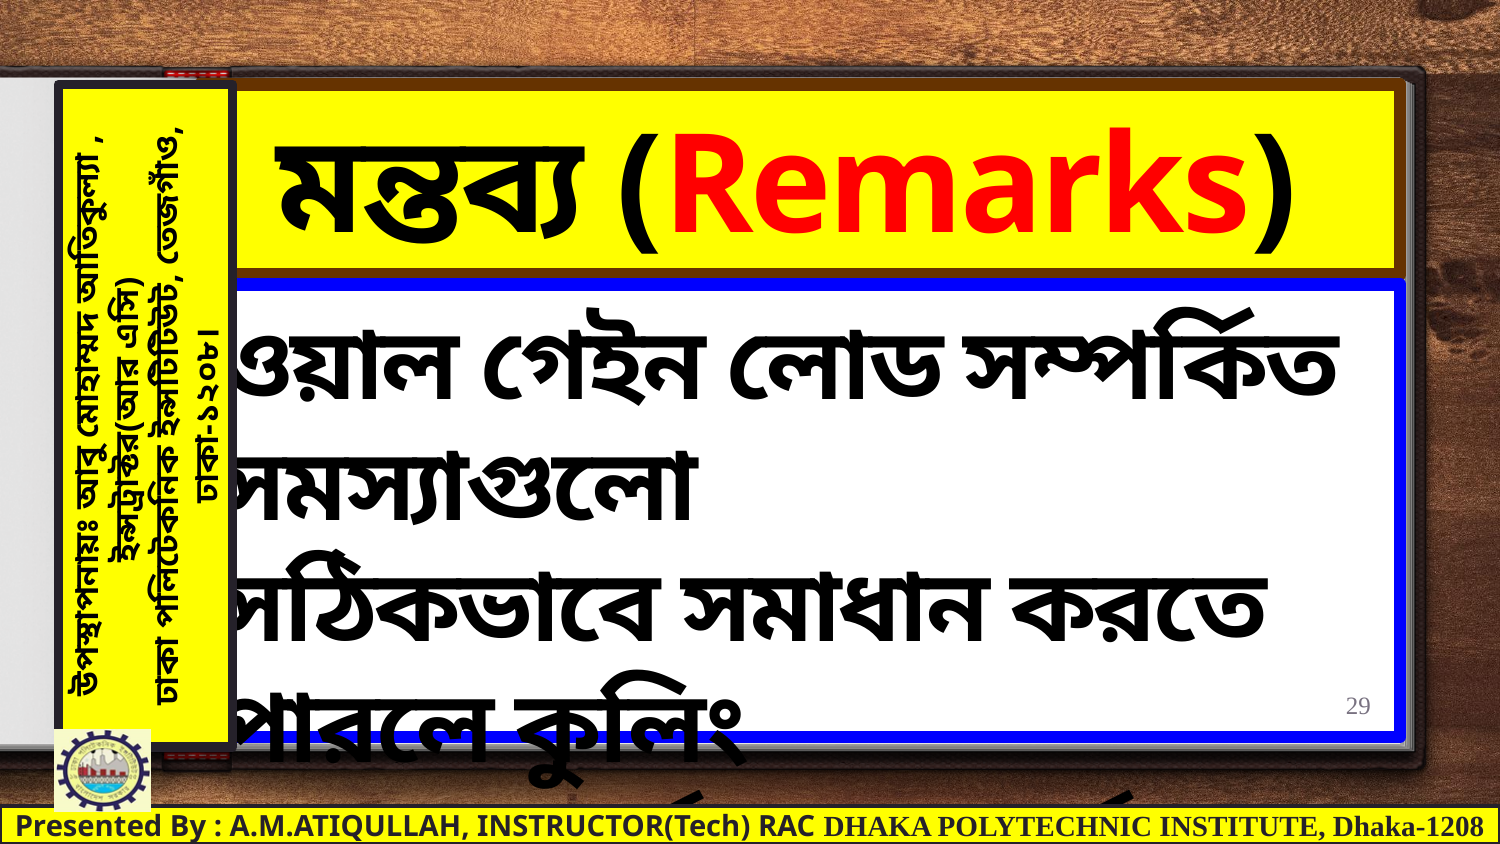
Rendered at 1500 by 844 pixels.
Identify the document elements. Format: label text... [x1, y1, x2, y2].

title মন্তব্য (Remarks) [233, 84, 1400, 275]
slide_number 29 [1295, 672, 1386, 737]
text_box উপস্থাপনায়ঃ আবু মোহাম্মদ আতিকুল্যা , ইন্সট্রাক্টর(আর এসি) ঢাকা পলিটেকনিক ইন্সটিটিউট, তেজগাঁও, ঢাকা-১২০৮। [58, 84, 233, 747]
subtitle ওয়াল গেইন লোড সম্পর্কিত সমস্যাগুলো সঠিকভাবে সমাধান করতে পারলে কুলিং লোড সম্পর্কে ধারণা অর্জন করতে সক্ষম হবে - সমাপ্ত - [233, 282, 1402, 739]
text_box Presented By : A.M.ATIQULLAH, INSTRUCTOR(Tech) RAC DHAKA POLYTECHNIC INSTITUTE, Dhaka-1208 [0, 804, 1500, 844]
picture [0, 0, 1500, 813]
